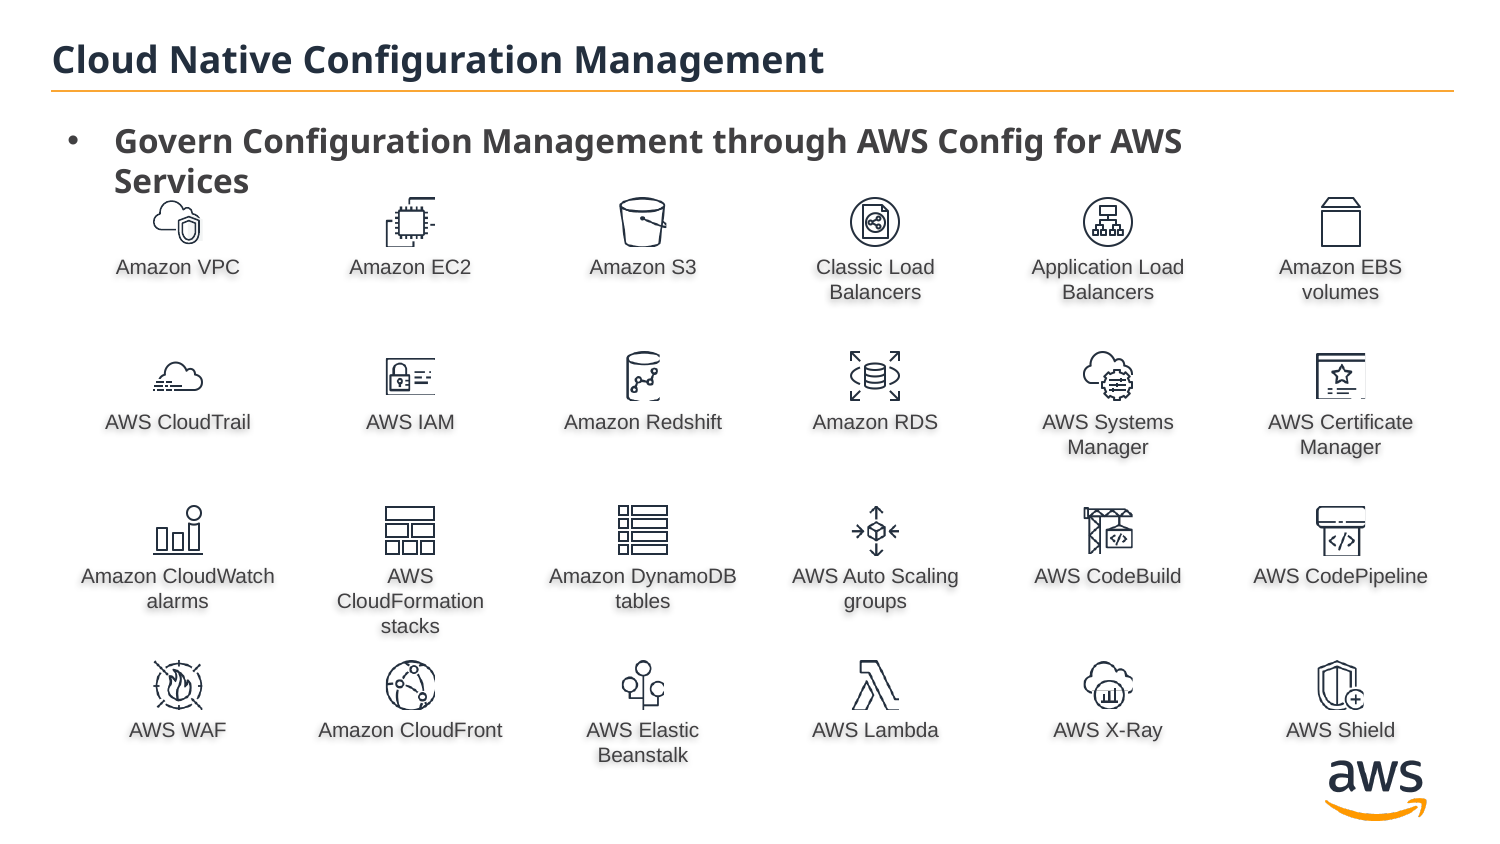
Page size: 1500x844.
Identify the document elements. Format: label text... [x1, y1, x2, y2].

text_box AWS WAF [64, 709, 291, 765]
picture [1083, 351, 1133, 401]
text_box Amazon VPC [64, 246, 291, 302]
picture [1317, 660, 1364, 710]
text_box Amazon CloudFront [297, 709, 524, 765]
picture [1315, 505, 1366, 556]
picture [621, 660, 665, 710]
text_box AWS CodeBuild [994, 554, 1222, 611]
text_box Amazon EBS volumes [1227, 246, 1454, 302]
picture [850, 196, 901, 247]
picture [1083, 507, 1133, 554]
picture [619, 196, 667, 247]
picture [851, 505, 900, 556]
text_box Amazon CloudWatch alarms [64, 554, 291, 611]
picture [385, 660, 436, 710]
picture [152, 505, 203, 556]
picture [618, 505, 668, 556]
text_box AWS X-Ray [994, 709, 1222, 765]
text_box AWS Systems Manager [994, 400, 1222, 456]
text_box AWS CloudTrail [64, 400, 291, 456]
picture [385, 357, 436, 395]
picture [1323, 765, 1428, 822]
text_box AWS Certificate Manager [1227, 400, 1454, 456]
text_box Cloud Native Configuration Management [36, 28, 1162, 113]
text_box AWS CodePipeline [1227, 554, 1454, 611]
text_box Application Load Balancers [994, 246, 1222, 302]
picture [850, 351, 901, 401]
picture [385, 505, 436, 556]
picture [1083, 661, 1133, 709]
text_box Amazon S3 [529, 246, 756, 302]
text_box AWS Auto Scaling groups [762, 554, 989, 611]
picture [152, 351, 203, 401]
text_box AWS Lambda [762, 709, 989, 765]
text_box Classic Load Balancers [762, 246, 989, 302]
text_box Amazon EC2 [297, 246, 524, 302]
text_box AWS Elastic Beanstalk [529, 709, 756, 765]
text_box Govern Configuration Management through AWS Config for AWS Services [52, 112, 1302, 208]
text_box Amazon Redshift [529, 400, 756, 456]
text_box AWS IAM [297, 400, 524, 456]
picture [851, 660, 900, 710]
text_box AWS CloudFormation stacks [297, 554, 524, 611]
picture [626, 351, 660, 401]
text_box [152, 199, 203, 244]
text_box AWS Shield [1227, 709, 1454, 765]
picture [152, 660, 203, 710]
picture [1083, 196, 1133, 247]
picture [1315, 353, 1366, 399]
text_box Amazon DynamoDB tables [529, 554, 756, 611]
picture [1315, 196, 1366, 247]
text_box Amazon RDS [762, 400, 989, 456]
picture [385, 196, 436, 247]
